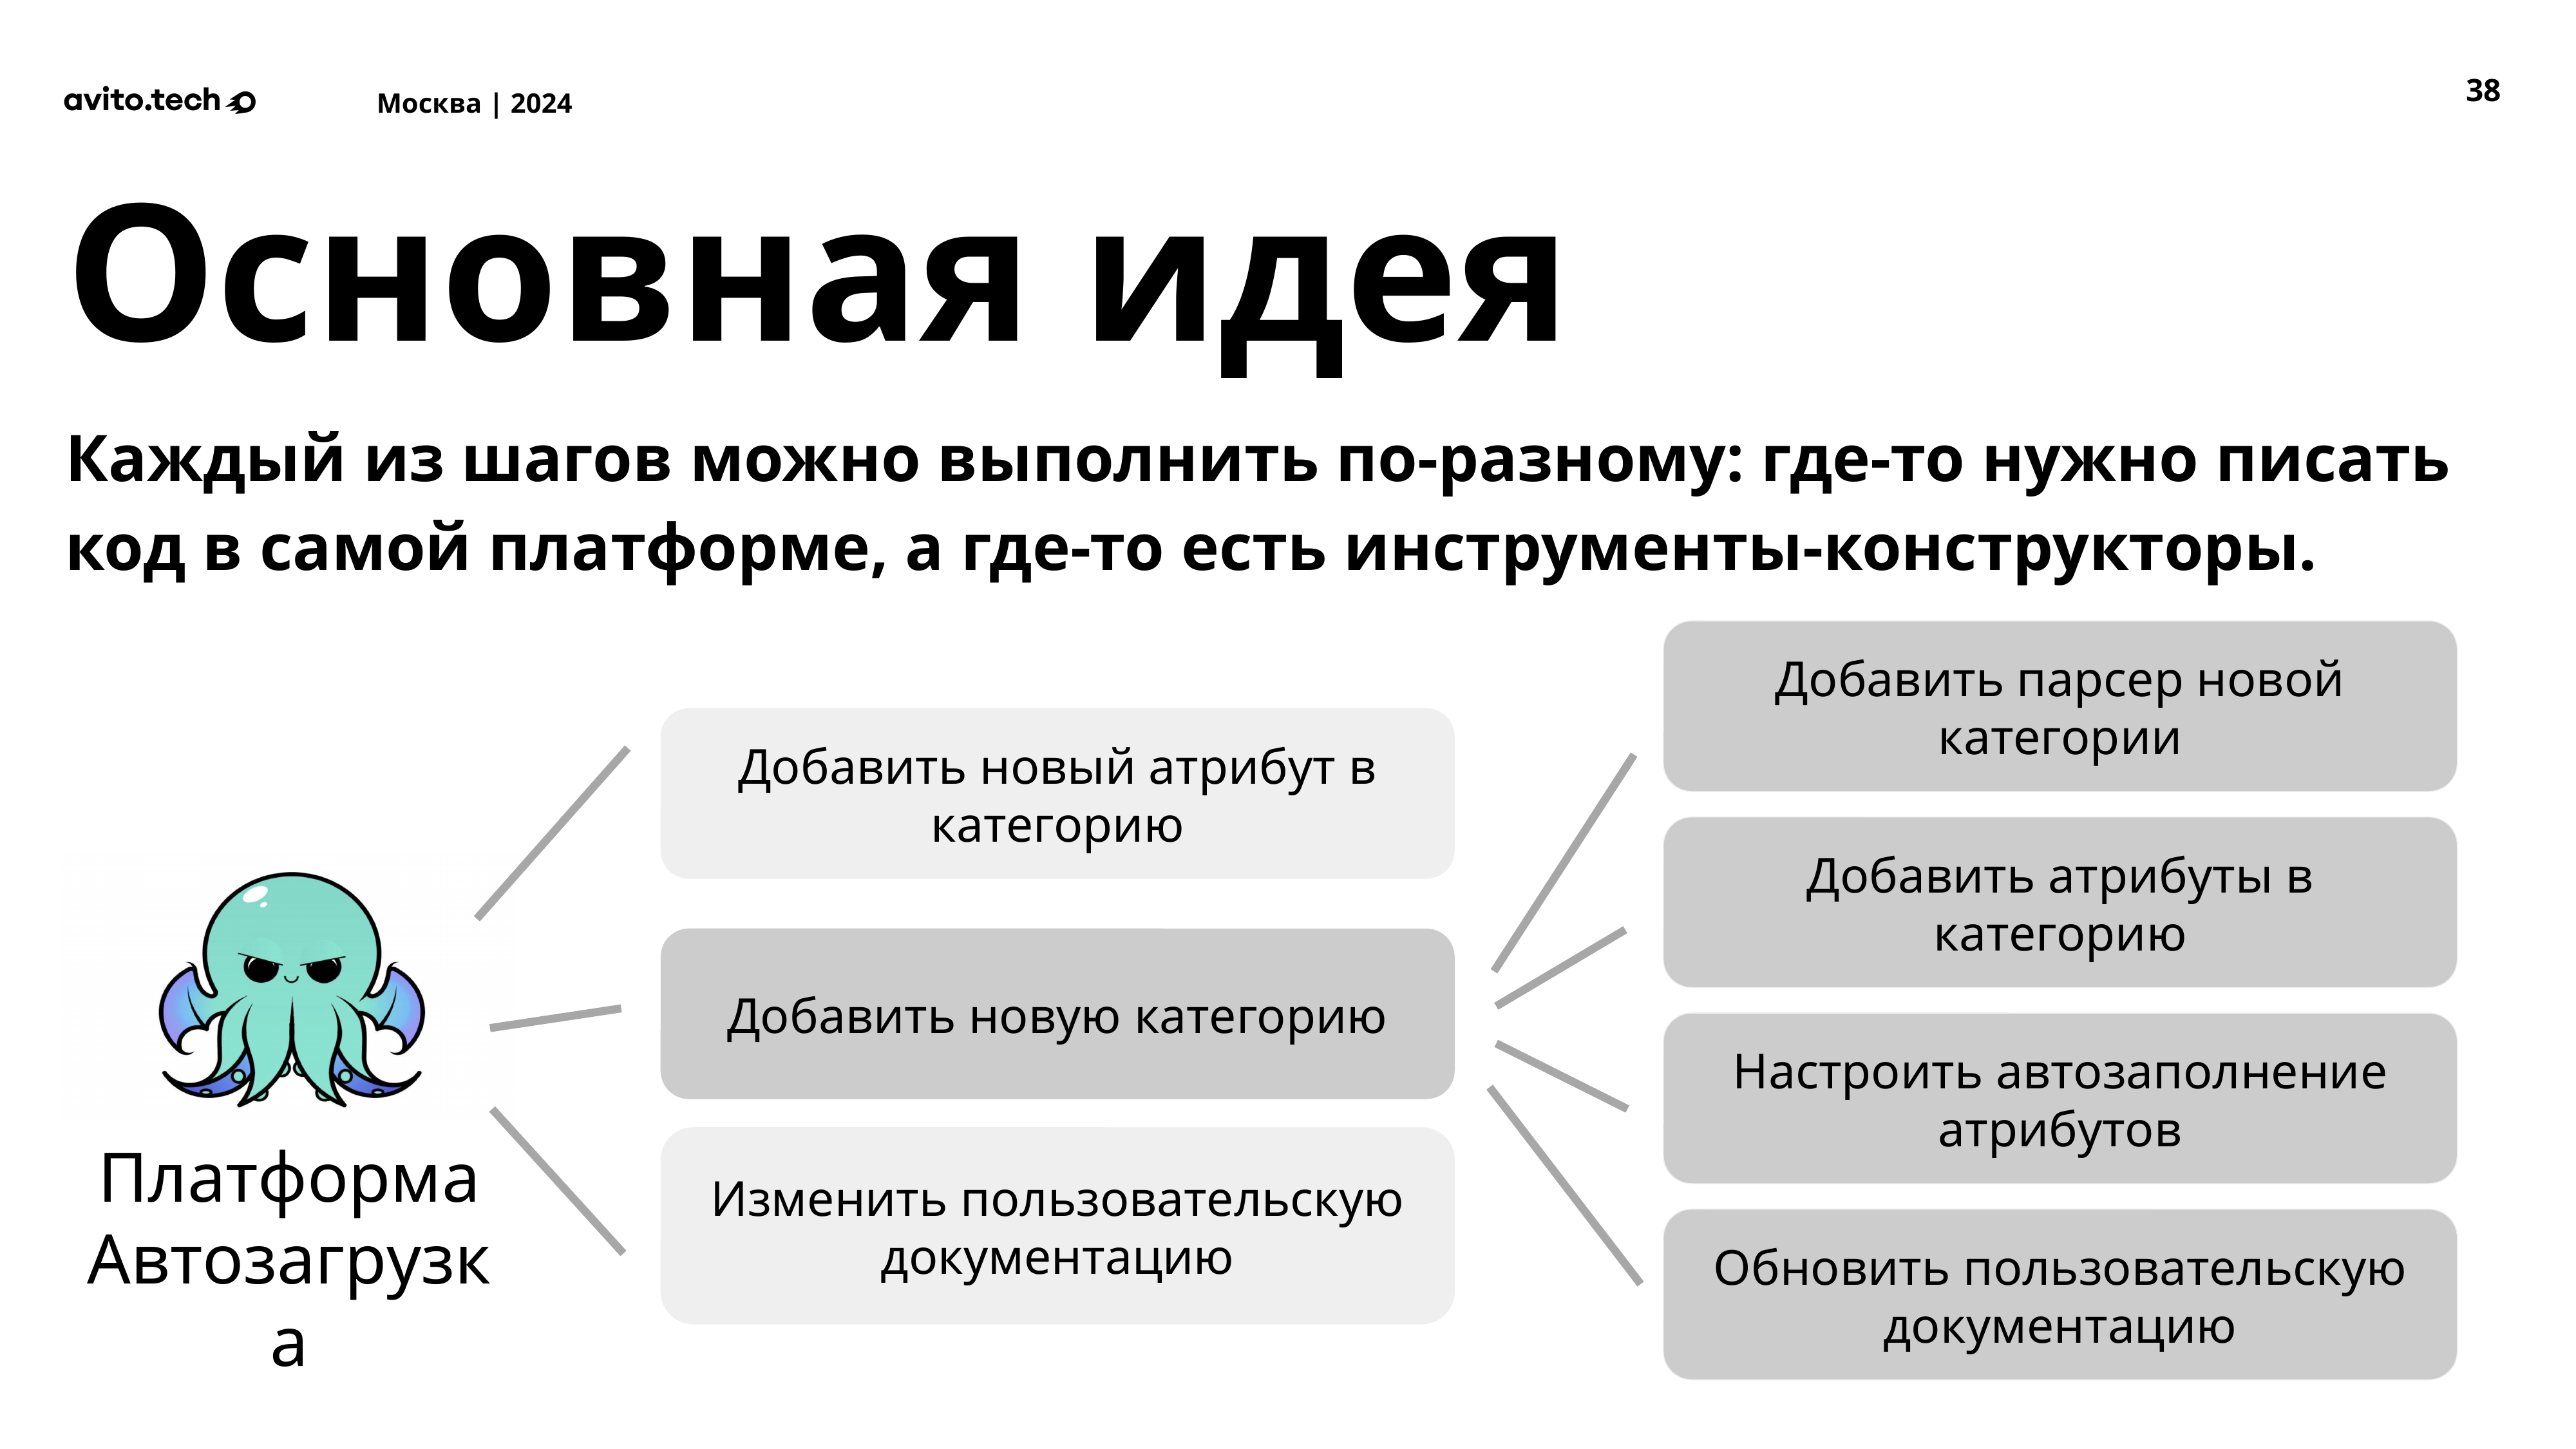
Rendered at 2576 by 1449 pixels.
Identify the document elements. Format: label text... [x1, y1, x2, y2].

list Каждый из шагов можно выполнить по-разному: где-то нужно писать код в самой платформе, а где-то есть инструменты-конструкторы. [60, 401, 2561, 661]
text_box Добавить атрибуты в категорию [1663, 817, 2458, 988]
text_box Добавить новый атрибут в категорию [660, 708, 1455, 879]
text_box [492, 1108, 624, 1254]
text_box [477, 748, 629, 919]
picture [60, 851, 518, 1124]
text_box Добавить парсер новой категории [1663, 621, 2458, 792]
list Основная идея [60, 171, 2359, 401]
text_box Платформа Автозагрузка [60, 1130, 518, 1390]
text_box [1496, 929, 1625, 1007]
text_box Изменить пользовательскую документацию [660, 1127, 1455, 1325]
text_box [1496, 1043, 1628, 1086]
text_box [1493, 754, 1634, 972]
slide_number ‹#› [2418, 0, 2507, 118]
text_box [489, 1008, 621, 1028]
text_box Настроить автозаполнение атрибутов [1663, 1012, 2458, 1184]
text_box Обновить пользовательскую документацию [1663, 1209, 2458, 1380]
text_box Добавить новую категорию [660, 928, 1455, 1099]
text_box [1489, 1086, 1641, 1285]
picture [61, 84, 258, 118]
